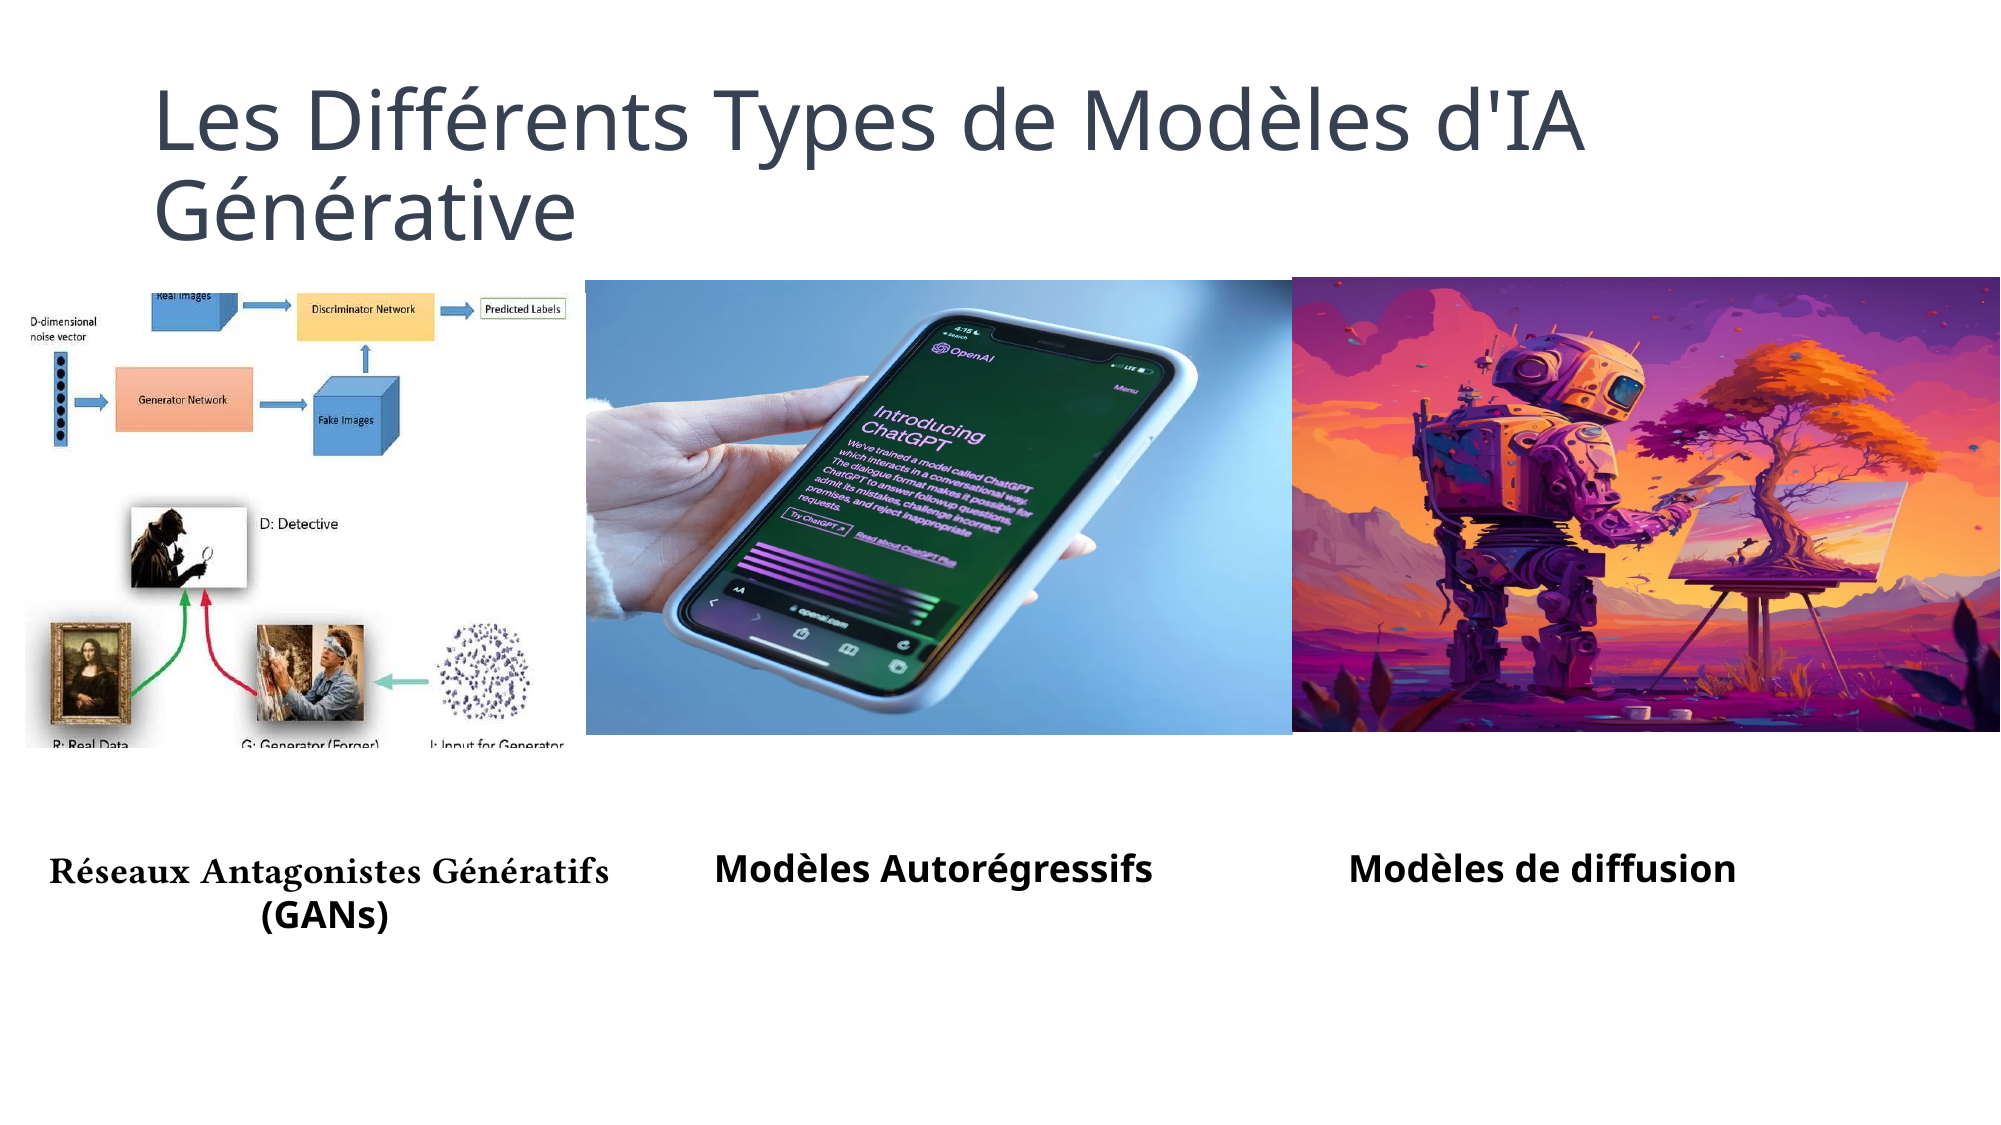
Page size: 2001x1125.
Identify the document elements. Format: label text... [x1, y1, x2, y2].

picture [585, 277, 2000, 735]
text_box Modèles Autorégressifs [438, 837, 1047, 988]
text_box Modèles de diffusion [1047, 837, 2000, 988]
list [0, 293, 586, 748]
title Les Différents Types de Modèles d'IA Générative [137, 59, 1863, 278]
text_box Réseaux Antagonistes Génératifs (GANs) [0, 838, 831, 1033]
